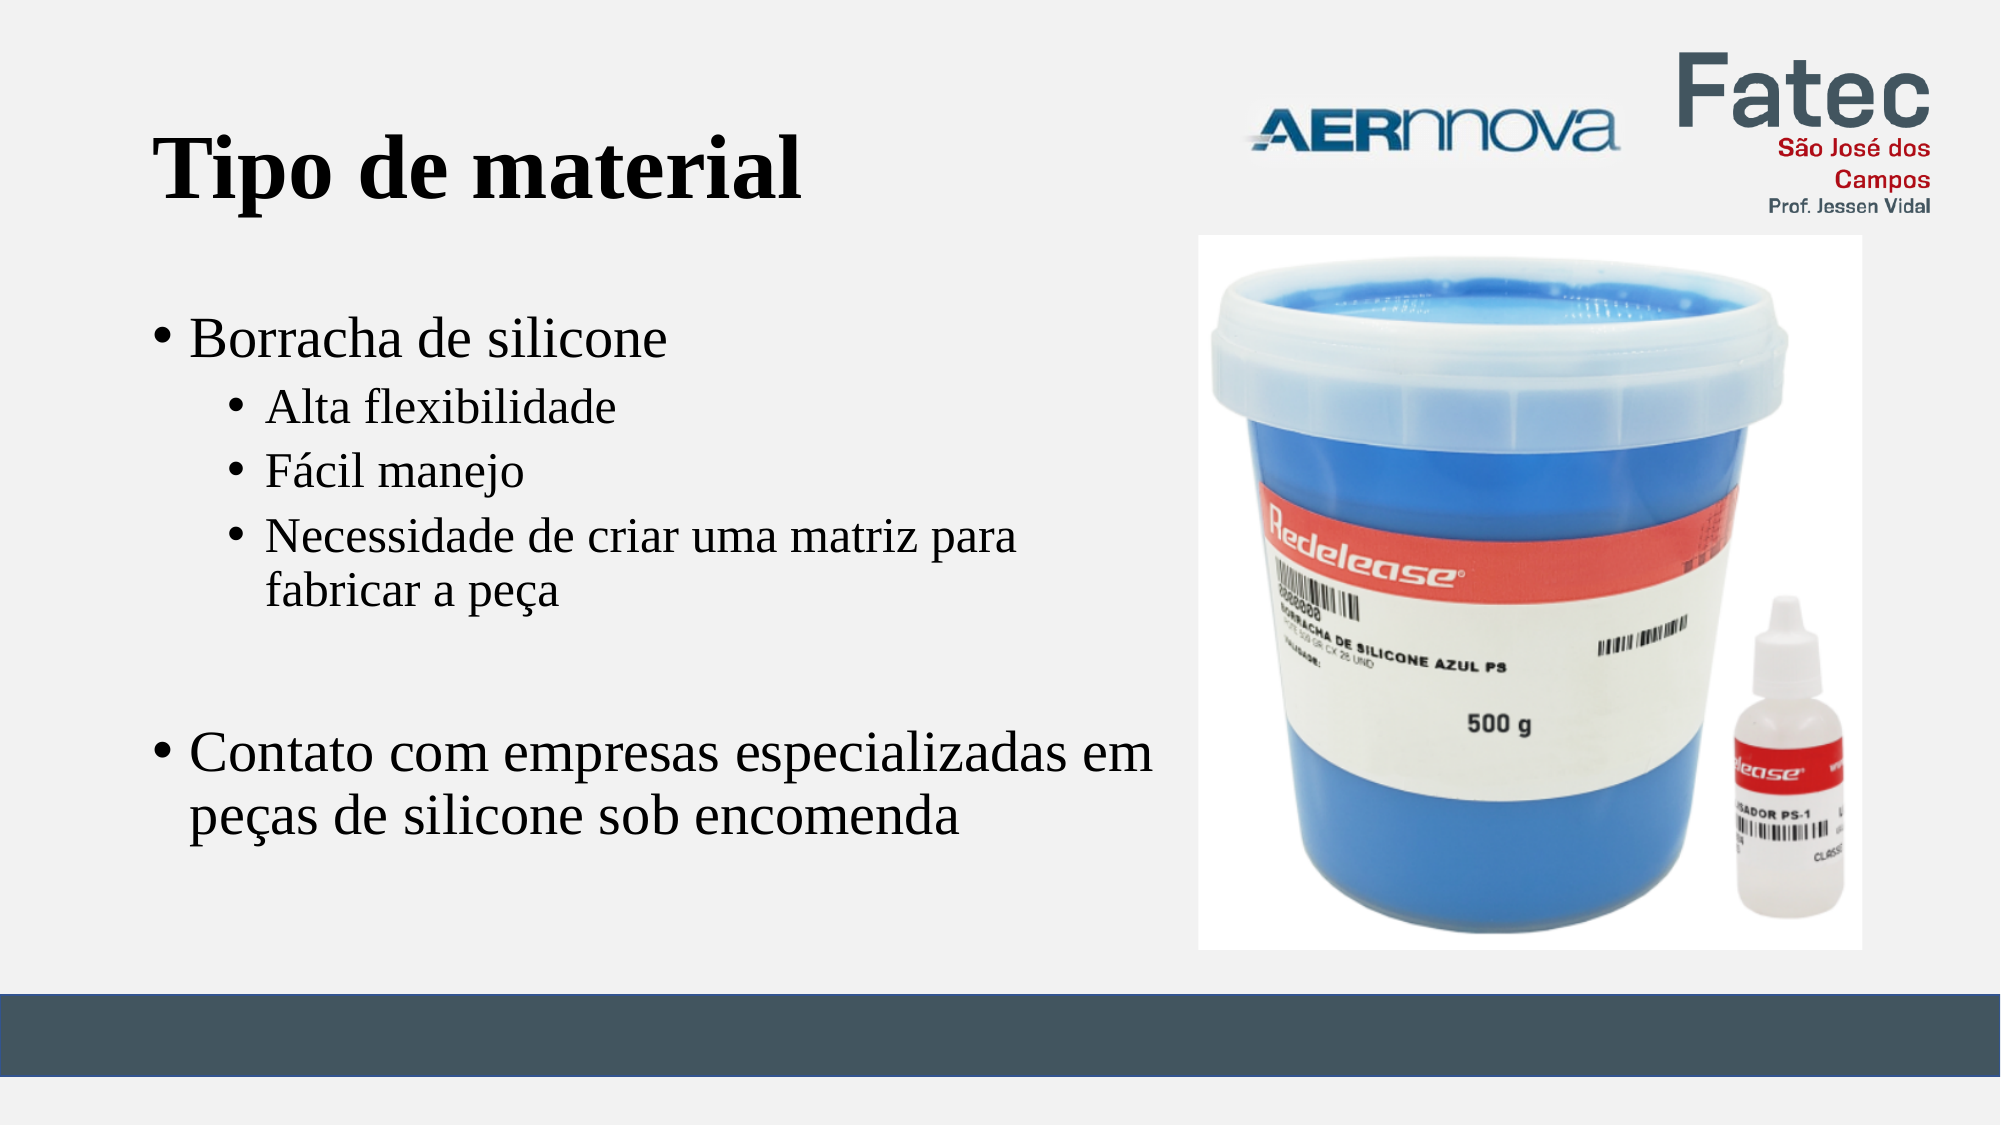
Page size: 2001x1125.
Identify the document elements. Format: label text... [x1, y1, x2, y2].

list Borracha de silicone Alta flexibilidade Fácil manejo Necessidade de criar uma matriz para fabricar a peça Contato com empresas especializadas em peças de silicone sob encomenda [137, 299, 1180, 1014]
picture [1637, 52, 1971, 213]
picture [1198, 235, 1863, 950]
title Tipo de material [137, 59, 1863, 278]
